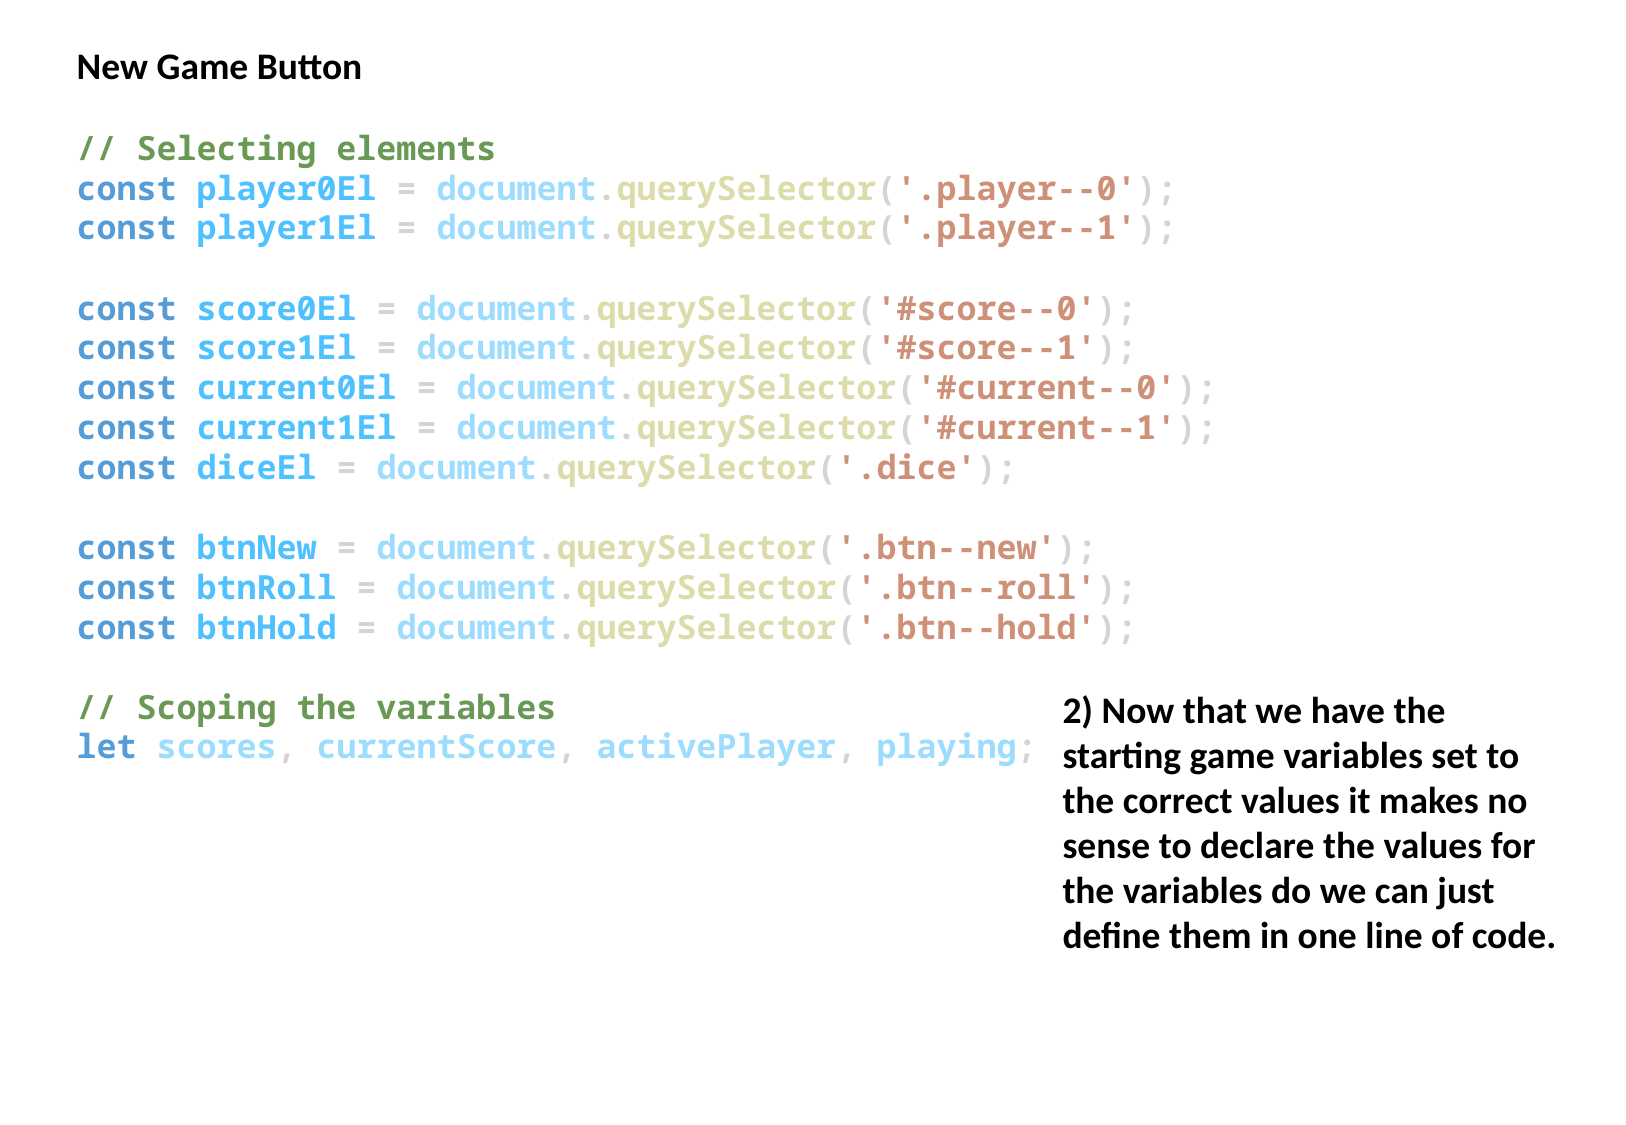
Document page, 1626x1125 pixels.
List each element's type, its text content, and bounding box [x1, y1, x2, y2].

text_box 2) Now that we have the starting game variables set to the correct values it makes no sense to declare the values for the variables do we can just define them in one line of code. [1047, 678, 1588, 964]
text_box New Game Button // Selecting elements const player0El = document.querySelector('.player--0'); const player1El = document.querySelector('.player--1'); const score0El = document.querySelector('#score--0'); const score1El = document.querySelector('#score--1'); const current0El = document.querySelector('#current--0'); const current1El = document.querySelector('#current--1'); const diceEl = document.querySelector('.dice'); const btnNew = document.querySelector('.btn--new'); const btnRoll = document.querySelector('.btn--roll'); const btnHold = document.querySelector('.btn--hold'); // Scoping the variables let scores, currentScore, activePlayer, playing; [61, 34, 1625, 813]
